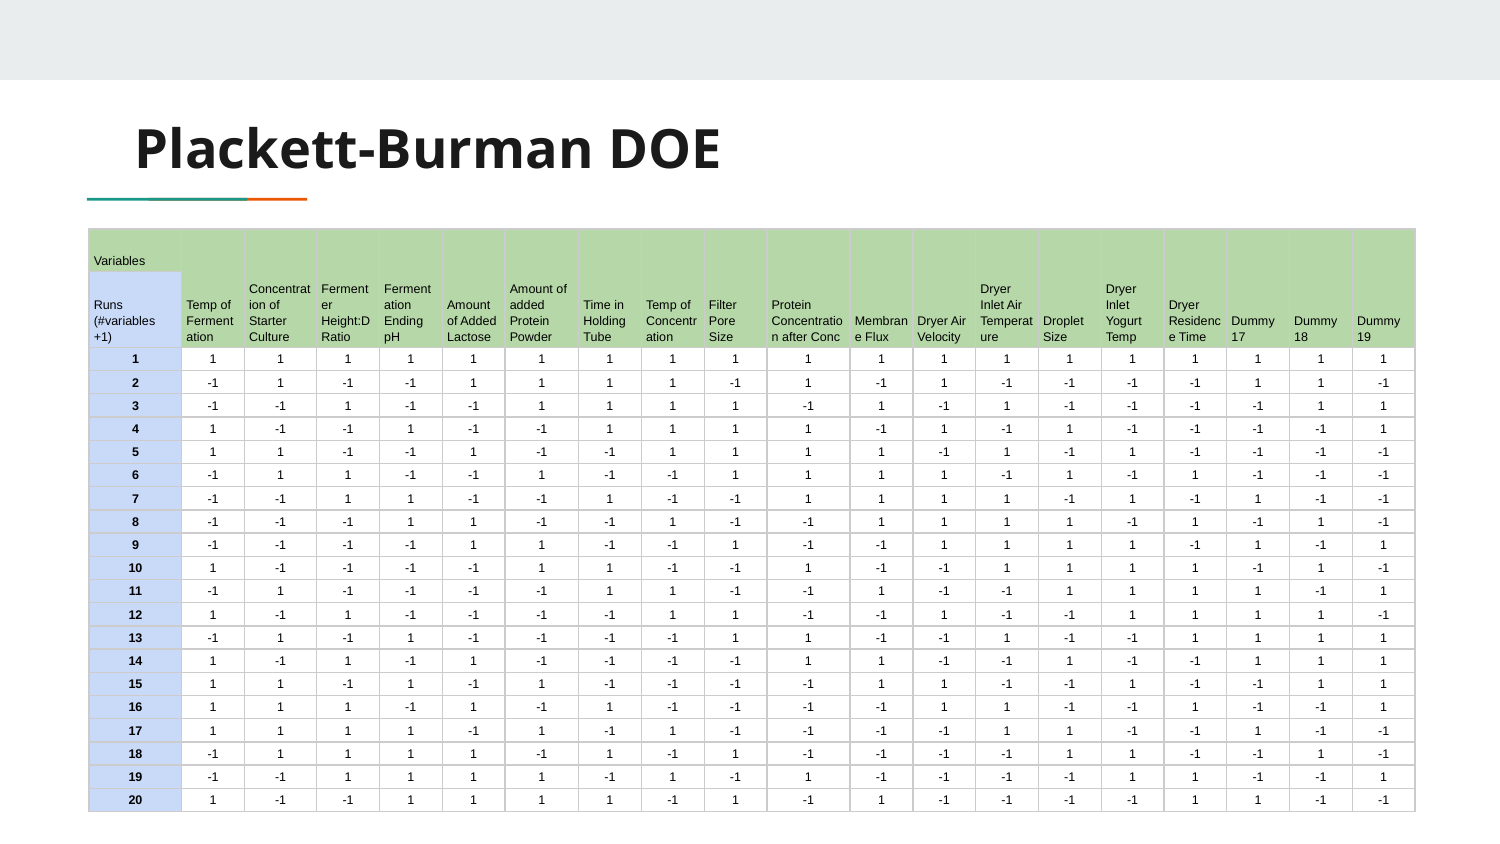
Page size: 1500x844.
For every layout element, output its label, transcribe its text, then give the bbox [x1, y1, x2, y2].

table_cell -1 [1165, 650, 1226, 672]
table_cell 1 [642, 766, 704, 788]
table_cell 1 [1227, 627, 1289, 648]
table_header Time in Holding Tube [579, 230, 641, 347]
table_cell -1 [1227, 673, 1289, 695]
table_cell 1 [1290, 603, 1352, 625]
table_cell 19 [90, 766, 181, 788]
table_cell 13 [90, 627, 181, 648]
table_cell -1 [976, 766, 1038, 788]
table_cell 1 [506, 766, 578, 788]
table_cell 1 [1102, 603, 1163, 625]
table_cell 1 [1039, 418, 1101, 440]
table_cell 1 [579, 394, 641, 416]
table_cell 1 [642, 348, 704, 370]
table_header Dummy 17 [1227, 230, 1289, 347]
table_cell 1 [851, 650, 912, 672]
table_cell -1 [380, 696, 442, 718]
table_cell 1 [642, 418, 704, 440]
table_cell 1 [1290, 650, 1352, 672]
table_cell 1 [317, 487, 379, 509]
table_cell 1 [380, 743, 442, 764]
table_cell 1 [768, 441, 849, 463]
table_cell -1 [1353, 441, 1414, 463]
table_cell 1 [1227, 348, 1289, 370]
table_cell 1 [380, 487, 442, 509]
table_cell 1 [768, 464, 849, 486]
table_cell 1 [1290, 627, 1352, 648]
table_cell -1 [182, 371, 244, 393]
table_cell -1 [1165, 719, 1226, 741]
table_cell -1 [506, 743, 578, 764]
table_cell 1 [579, 696, 641, 718]
table_cell -1 [579, 464, 641, 486]
table_cell -1 [443, 580, 504, 602]
table_cell -1 [1102, 394, 1163, 416]
table_header Temp of Fermentation [182, 230, 244, 347]
table_cell 1 [1227, 534, 1289, 556]
table_cell -1 [579, 766, 641, 788]
table_cell -1 [579, 673, 641, 695]
table_cell -1 [1290, 487, 1352, 509]
table_cell 1 [245, 580, 316, 602]
table_cell -1 [245, 394, 316, 416]
table_cell -1 [914, 789, 975, 811]
table_cell -1 [642, 487, 704, 509]
table_header Dryer Residence Time [1165, 230, 1226, 347]
table_cell -1 [642, 789, 704, 811]
table_header Filter Pore Size [705, 230, 766, 347]
table_cell 1 [705, 627, 766, 648]
table_cell 1 [506, 464, 578, 486]
table_cell -1 [1102, 650, 1163, 672]
table_cell 1 [705, 441, 766, 463]
table_cell 1 [245, 464, 316, 486]
table_cell -1 [1290, 766, 1352, 788]
table_cell 1 [182, 673, 244, 695]
table_cell -1 [380, 464, 442, 486]
table_cell 1 [1227, 719, 1289, 741]
table_cell -1 [317, 511, 379, 532]
table_cell 1 [642, 580, 704, 602]
table_cell -1 [182, 766, 244, 788]
table_cell 1 [317, 743, 379, 764]
table_cell -1 [380, 603, 442, 625]
table_cell 1 [976, 557, 1038, 579]
table_cell 1 [1353, 394, 1414, 416]
table_cell -1 [245, 557, 316, 579]
table_cell -1 [851, 743, 912, 764]
table_cell -1 [1102, 371, 1163, 393]
table_cell -1 [1039, 673, 1101, 695]
table_cell -1 [245, 650, 316, 672]
table_cell -1 [1227, 464, 1289, 486]
table_cell 1 [1165, 511, 1226, 532]
table_cell -1 [768, 743, 849, 764]
table_cell 1 [768, 348, 849, 370]
table_cell 1 [976, 696, 1038, 718]
table_cell -1 [1039, 766, 1101, 788]
table_cell 1 [1227, 603, 1289, 625]
table_cell 1 [1039, 557, 1101, 579]
table_header Variables [90, 230, 181, 271]
table_cell 1 [851, 487, 912, 509]
table_cell 1 [182, 650, 244, 672]
table_cell 1 [851, 673, 912, 695]
table_cell -1 [1353, 557, 1414, 579]
table_cell -1 [1290, 719, 1352, 741]
table_cell -1 [642, 627, 704, 648]
table_cell 1 [1102, 743, 1163, 764]
table_cell 1 [1102, 580, 1163, 602]
table_cell 1 [1290, 743, 1352, 764]
table_cell 1 [317, 766, 379, 788]
table_cell -1 [1353, 464, 1414, 486]
title Plackett-Burman DOE [119, 99, 1381, 187]
table_cell 1 [1102, 766, 1163, 788]
table_cell -1 [1227, 766, 1289, 788]
table_cell 1 [1353, 696, 1414, 718]
table_cell 1 [642, 394, 704, 416]
table_cell 1 [914, 464, 975, 486]
table_cell -1 [506, 418, 578, 440]
table_cell -1 [705, 487, 766, 509]
table_header Dryer Air Velocity [914, 230, 975, 347]
table_cell -1 [768, 580, 849, 602]
table_cell -1 [976, 743, 1038, 764]
table_cell -1 [1227, 418, 1289, 440]
table_cell 1 [1353, 650, 1414, 672]
table_cell -1 [579, 511, 641, 532]
table_cell 1 [579, 557, 641, 579]
table_cell -1 [443, 627, 504, 648]
table_cell -1 [976, 418, 1038, 440]
table_cell -1 [317, 789, 379, 811]
table_cell 1 [1353, 418, 1414, 440]
table_cell 1 [1227, 371, 1289, 393]
table_cell 1 [1353, 534, 1414, 556]
table_cell 1 [976, 719, 1038, 741]
table_cell 1 [1039, 464, 1101, 486]
table_cell 1 [579, 580, 641, 602]
table_cell -1 [380, 534, 442, 556]
table_cell -1 [705, 650, 766, 672]
table_cell -1 [317, 580, 379, 602]
table_cell -1 [976, 603, 1038, 625]
table_cell 1 [182, 696, 244, 718]
table_cell 1 [851, 789, 912, 811]
table_cell -1 [182, 511, 244, 532]
table_cell -1 [443, 719, 504, 741]
table_cell 1 [914, 696, 975, 718]
table_cell 1 [914, 511, 975, 532]
table_cell 1 [1165, 766, 1226, 788]
table_cell -1 [1290, 789, 1352, 811]
table_cell -1 [851, 418, 912, 440]
table_cell 1 [380, 789, 442, 811]
table_cell 1 [642, 511, 704, 532]
table_cell -1 [976, 789, 1038, 811]
table_cell -1 [705, 766, 766, 788]
table_cell -1 [914, 743, 975, 764]
table_cell 1 [317, 650, 379, 672]
table_cell 1 [380, 348, 442, 370]
table_cell 1 [768, 371, 849, 393]
table_cell -1 [182, 743, 244, 764]
table_cell -1 [705, 580, 766, 602]
table_cell 1 [914, 673, 975, 695]
table_cell -1 [705, 673, 766, 695]
table_cell 1 [443, 534, 504, 556]
table_cell 1 [182, 719, 244, 741]
table_cell -1 [380, 557, 442, 579]
table_header Fermentation Ending pH [380, 230, 442, 347]
table_header Dryer Inlet Air Temperature [976, 230, 1038, 347]
table_cell 1 [976, 394, 1038, 416]
table_cell 1 [768, 650, 849, 672]
table_cell 1 [1290, 557, 1352, 579]
table_cell 1 [317, 348, 379, 370]
table_cell -1 [1290, 464, 1352, 486]
table_cell -1 [1353, 789, 1414, 811]
table_cell -1 [642, 673, 704, 695]
table_cell 1 [245, 673, 316, 695]
table_cell 1 [443, 511, 504, 532]
table_cell -1 [1102, 719, 1163, 741]
table_cell -1 [851, 627, 912, 648]
table_cell -1 [914, 441, 975, 463]
table_cell 1 [1290, 673, 1352, 695]
table_cell 1 [443, 696, 504, 718]
table_cell 1 [380, 766, 442, 788]
table_cell -1 [380, 394, 442, 416]
table_cell -1 [1227, 394, 1289, 416]
table_cell 1 [642, 603, 704, 625]
table_cell 1 [1102, 441, 1163, 463]
table_cell -1 [642, 696, 704, 718]
table_cell 1 [768, 487, 849, 509]
table_cell 1 [506, 371, 578, 393]
table_cell -1 [768, 603, 849, 625]
table_cell -1 [768, 511, 849, 532]
table_cell -1 [506, 441, 578, 463]
table_cell -1 [1227, 696, 1289, 718]
table_cell 1 [705, 348, 766, 370]
table_cell -1 [1165, 394, 1226, 416]
table_cell 11 [90, 580, 181, 602]
table_cell 1 [380, 418, 442, 440]
table_cell -1 [976, 464, 1038, 486]
table_cell 1 [317, 696, 379, 718]
table_header Dryer Inlet Yogurt Temp [1102, 230, 1163, 347]
table_cell 20 [90, 789, 181, 811]
table_cell -1 [506, 580, 578, 602]
table_cell -1 [851, 766, 912, 788]
table_header Amount of Added Lactose [443, 230, 504, 347]
table_cell 1 [1290, 348, 1352, 370]
table_cell 1 [1353, 627, 1414, 648]
table_cell -1 [579, 534, 641, 556]
table_cell -1 [1165, 673, 1226, 695]
table_cell -1 [914, 719, 975, 741]
table_cell -1 [245, 418, 316, 440]
table_cell 1 [245, 441, 316, 463]
table_cell 1 [768, 627, 849, 648]
table_cell -1 [380, 441, 442, 463]
table_cell 1 [914, 534, 975, 556]
table_header Dummy 18 [1290, 230, 1352, 347]
table_cell 1 [245, 696, 316, 718]
table_cell 1 [1039, 719, 1101, 741]
table_cell 1 [182, 418, 244, 440]
table_cell 1 [90, 348, 181, 370]
table_cell -1 [768, 534, 849, 556]
table_cell -1 [642, 534, 704, 556]
table_cell 1 [579, 487, 641, 509]
table_cell 1 [579, 743, 641, 764]
table_cell 1 [317, 603, 379, 625]
table_cell 1 [443, 743, 504, 764]
table_cell 6 [90, 464, 181, 486]
table_cell 1 [705, 464, 766, 486]
table_cell 1 [317, 394, 379, 416]
table_cell 1 [317, 719, 379, 741]
table_cell 1 [1102, 673, 1163, 695]
table_cell 1 [1165, 696, 1226, 718]
table_cell -1 [914, 766, 975, 788]
table_cell 1 [380, 719, 442, 741]
table_cell -1 [1227, 743, 1289, 764]
table_cell 1 [768, 766, 849, 788]
table_cell 1 [182, 348, 244, 370]
table_cell 1 [1227, 580, 1289, 602]
table_cell -1 [1102, 511, 1163, 532]
table_cell 1 [1039, 743, 1101, 764]
table_cell 9 [90, 534, 181, 556]
table_cell -1 [506, 650, 578, 672]
table_cell -1 [705, 719, 766, 741]
table_cell -1 [1039, 696, 1101, 718]
table_cell 1 [642, 371, 704, 393]
table_cell -1 [579, 603, 641, 625]
table_cell -1 [1290, 418, 1352, 440]
table_cell 15 [90, 673, 181, 695]
table_cell 1 [506, 673, 578, 695]
table_cell -1 [443, 418, 504, 440]
table_cell -1 [851, 719, 912, 741]
table_header Dummy 19 [1353, 230, 1414, 347]
table_cell 1 [976, 348, 1038, 370]
table_cell -1 [317, 557, 379, 579]
table_cell -1 [1290, 534, 1352, 556]
table_cell 1 [1353, 580, 1414, 602]
table_cell 12 [90, 603, 181, 625]
table_cell 1 [1290, 511, 1352, 532]
table_cell 1 [443, 371, 504, 393]
table_cell -1 [579, 719, 641, 741]
table_header Membrane Flux [851, 230, 912, 347]
table_cell -1 [914, 557, 975, 579]
table_cell 1 [705, 603, 766, 625]
table_cell 1 [380, 627, 442, 648]
table_cell 1 [1102, 348, 1163, 370]
table_cell 1 [506, 394, 578, 416]
table_cell -1 [1039, 789, 1101, 811]
table_cell -1 [245, 766, 316, 788]
table_header Droplet Size [1039, 230, 1101, 347]
table_cell 1 [1165, 348, 1226, 370]
table_cell 1 [1353, 766, 1414, 788]
table_cell -1 [1353, 487, 1414, 509]
table_cell 1 [1165, 557, 1226, 579]
table_cell 1 [182, 441, 244, 463]
table_cell -1 [579, 441, 641, 463]
table_cell 1 [914, 487, 975, 509]
table_cell 1 [245, 743, 316, 764]
table_cell -1 [579, 627, 641, 648]
table_cell -1 [317, 673, 379, 695]
table_cell 1 [182, 557, 244, 579]
table_cell -1 [245, 603, 316, 625]
table_cell -1 [1165, 534, 1226, 556]
table_cell -1 [705, 696, 766, 718]
table_cell -1 [914, 650, 975, 672]
table_cell -1 [182, 464, 244, 486]
table_cell -1 [642, 743, 704, 764]
table_cell -1 [705, 371, 766, 393]
table_cell 2 [90, 371, 181, 393]
table_cell 1 [317, 464, 379, 486]
table_cell 1 [1165, 627, 1226, 648]
table_cell 16 [90, 696, 181, 718]
table_cell 1 [579, 371, 641, 393]
table_cell 1 [506, 534, 578, 556]
table_cell 1 [914, 418, 975, 440]
table_cell -1 [1227, 441, 1289, 463]
table_cell -1 [851, 371, 912, 393]
table_cell 1 [579, 348, 641, 370]
table_cell -1 [851, 696, 912, 718]
table_cell 1 [642, 441, 704, 463]
table_header Concentration of Starter Culture [245, 230, 316, 347]
table_cell -1 [182, 487, 244, 509]
table_cell 17 [90, 719, 181, 741]
table_cell -1 [768, 719, 849, 741]
table_cell -1 [1353, 511, 1414, 532]
table_cell 18 [90, 743, 181, 764]
table_cell -1 [1039, 487, 1101, 509]
table_cell -1 [1102, 627, 1163, 648]
table_cell 1 [976, 534, 1038, 556]
table_cell 1 [245, 348, 316, 370]
table_cell 1 [1102, 534, 1163, 556]
table_cell -1 [443, 487, 504, 509]
table_cell Runs (#variables +1) [90, 272, 181, 347]
table_cell -1 [1102, 789, 1163, 811]
table_cell -1 [976, 673, 1038, 695]
table_cell -1 [914, 394, 975, 416]
table_cell 8 [90, 511, 181, 532]
table_cell -1 [1102, 696, 1163, 718]
table_cell -1 [1165, 441, 1226, 463]
table_cell -1 [1353, 719, 1414, 741]
table_cell -1 [851, 534, 912, 556]
table_cell 1 [1039, 580, 1101, 602]
table_cell 1 [1165, 580, 1226, 602]
table_cell -1 [768, 789, 849, 811]
table_cell 1 [1165, 603, 1226, 625]
table_cell -1 [1165, 743, 1226, 764]
table_cell -1 [1290, 580, 1352, 602]
table_cell 5 [90, 441, 181, 463]
table_cell -1 [245, 511, 316, 532]
table_cell 1 [642, 719, 704, 741]
table_cell -1 [976, 650, 1038, 672]
table_cell -1 [182, 627, 244, 648]
table_cell 1 [506, 557, 578, 579]
table_cell 10 [90, 557, 181, 579]
table_cell -1 [443, 673, 504, 695]
table_cell 3 [90, 394, 181, 416]
table_cell -1 [182, 580, 244, 602]
table_cell -1 [1165, 487, 1226, 509]
table_cell 1 [1227, 487, 1289, 509]
table_cell -1 [317, 534, 379, 556]
table_cell -1 [579, 650, 641, 672]
table_cell -1 [642, 557, 704, 579]
table_cell 1 [851, 348, 912, 370]
table_cell -1 [182, 534, 244, 556]
table_cell -1 [506, 627, 578, 648]
table_cell 1 [443, 650, 504, 672]
table_cell 1 [851, 441, 912, 463]
table_cell 4 [90, 418, 181, 440]
table_cell -1 [1039, 627, 1101, 648]
table_cell 1 [914, 371, 975, 393]
table_cell 1 [245, 719, 316, 741]
table_cell 1 [1353, 673, 1414, 695]
table_cell -1 [976, 580, 1038, 602]
table_cell -1 [768, 394, 849, 416]
table_cell -1 [443, 557, 504, 579]
table_cell 1 [380, 511, 442, 532]
table_cell -1 [443, 464, 504, 486]
table_cell 1 [443, 789, 504, 811]
table_cell -1 [1165, 418, 1226, 440]
table_cell -1 [380, 650, 442, 672]
table_cell -1 [1353, 743, 1414, 764]
table_cell -1 [1102, 418, 1163, 440]
table_cell -1 [182, 394, 244, 416]
table_cell -1 [317, 441, 379, 463]
table_cell 1 [851, 511, 912, 532]
table_cell -1 [245, 789, 316, 811]
table_cell 1 [705, 394, 766, 416]
table_cell -1 [506, 487, 578, 509]
table_cell 1 [506, 789, 578, 811]
table_cell 1 [705, 534, 766, 556]
table_cell -1 [506, 511, 578, 532]
table_cell -1 [1102, 464, 1163, 486]
table_cell 1 [976, 627, 1038, 648]
table_cell -1 [506, 603, 578, 625]
table_cell -1 [245, 534, 316, 556]
table_cell -1 [1039, 394, 1101, 416]
table_header Protein Concentration after Conc [768, 230, 849, 347]
table_cell -1 [705, 511, 766, 532]
table_cell -1 [1227, 511, 1289, 532]
table_cell 1 [768, 418, 849, 440]
table_cell 1 [768, 557, 849, 579]
table_header Amount of added Protein Powder [506, 230, 578, 347]
table_cell -1 [768, 696, 849, 718]
table_cell 1 [245, 371, 316, 393]
table_cell 1 [443, 348, 504, 370]
table_cell -1 [380, 580, 442, 602]
table_cell -1 [851, 557, 912, 579]
table_cell 1 [443, 441, 504, 463]
table_cell 1 [914, 348, 975, 370]
table_cell -1 [642, 650, 704, 672]
table_cell 1 [1290, 394, 1352, 416]
table_header Fermenter Height:D Ratio [317, 230, 379, 347]
table_cell 1 [245, 627, 316, 648]
table_cell 1 [1039, 348, 1101, 370]
table_cell 1 [380, 673, 442, 695]
table_cell -1 [443, 394, 504, 416]
table_cell 1 [182, 789, 244, 811]
table_cell 1 [914, 603, 975, 625]
table_cell 1 [1227, 789, 1289, 811]
table_cell 7 [90, 487, 181, 509]
table_cell -1 [245, 487, 316, 509]
table_cell -1 [851, 603, 912, 625]
table_cell -1 [1039, 441, 1101, 463]
table_cell 1 [579, 789, 641, 811]
table_cell 1 [705, 418, 766, 440]
table_cell 1 [1165, 464, 1226, 486]
table_cell -1 [506, 696, 578, 718]
table_cell 1 [976, 487, 1038, 509]
table_cell -1 [1039, 603, 1101, 625]
table_cell -1 [1290, 441, 1352, 463]
table_cell -1 [317, 627, 379, 648]
table_cell -1 [443, 603, 504, 625]
table_cell -1 [642, 464, 704, 486]
table_cell -1 [380, 371, 442, 393]
table_cell 1 [1039, 534, 1101, 556]
table_cell 1 [1102, 487, 1163, 509]
table_cell -1 [317, 418, 379, 440]
table_cell 1 [976, 511, 1038, 532]
table_cell 1 [443, 766, 504, 788]
table_cell -1 [1039, 371, 1101, 393]
table_cell 1 [1039, 511, 1101, 532]
table_cell 1 [705, 789, 766, 811]
table_cell -1 [914, 627, 975, 648]
table_cell 1 [506, 348, 578, 370]
table_cell -1 [1353, 371, 1414, 393]
table_cell 1 [579, 418, 641, 440]
table_cell -1 [1353, 603, 1414, 625]
table_cell -1 [317, 371, 379, 393]
table_cell 1 [851, 464, 912, 486]
table_cell -1 [1290, 696, 1352, 718]
table_cell 1 [705, 743, 766, 764]
table_cell 1 [851, 394, 912, 416]
table_cell -1 [976, 371, 1038, 393]
table_cell 1 [1165, 789, 1226, 811]
table_header Temp of Concentration [642, 230, 704, 347]
table_cell 1 [851, 580, 912, 602]
table_cell -1 [914, 580, 975, 602]
table_cell -1 [1165, 371, 1226, 393]
table_cell 1 [506, 719, 578, 741]
table_cell 1 [976, 441, 1038, 463]
table_cell 1 [1353, 348, 1414, 370]
table_cell -1 [768, 673, 849, 695]
table_cell 14 [90, 650, 181, 672]
table_cell 1 [1227, 650, 1289, 672]
table_cell 1 [182, 603, 244, 625]
table_cell -1 [705, 557, 766, 579]
table_cell 1 [1039, 650, 1101, 672]
table_cell 1 [1102, 557, 1163, 579]
table_cell 1 [1290, 371, 1352, 393]
table_cell -1 [1227, 557, 1289, 579]
